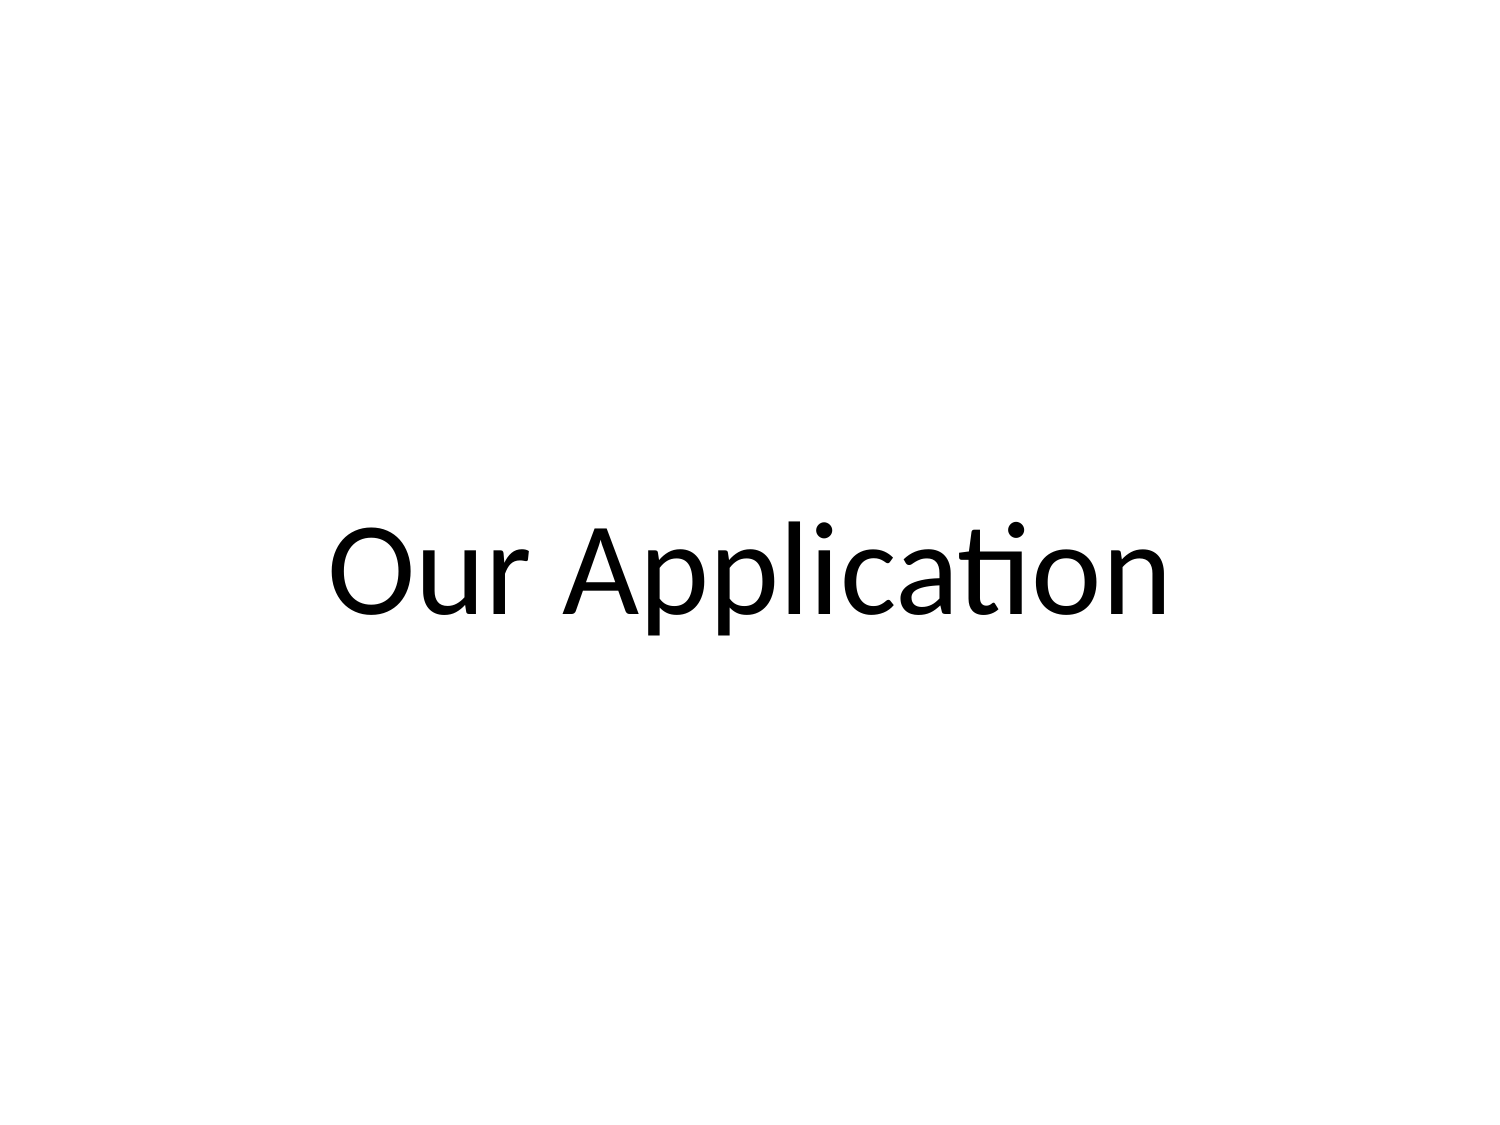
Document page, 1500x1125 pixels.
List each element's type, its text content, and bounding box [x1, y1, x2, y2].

text_box Our Application [117, 474, 1382, 649]
